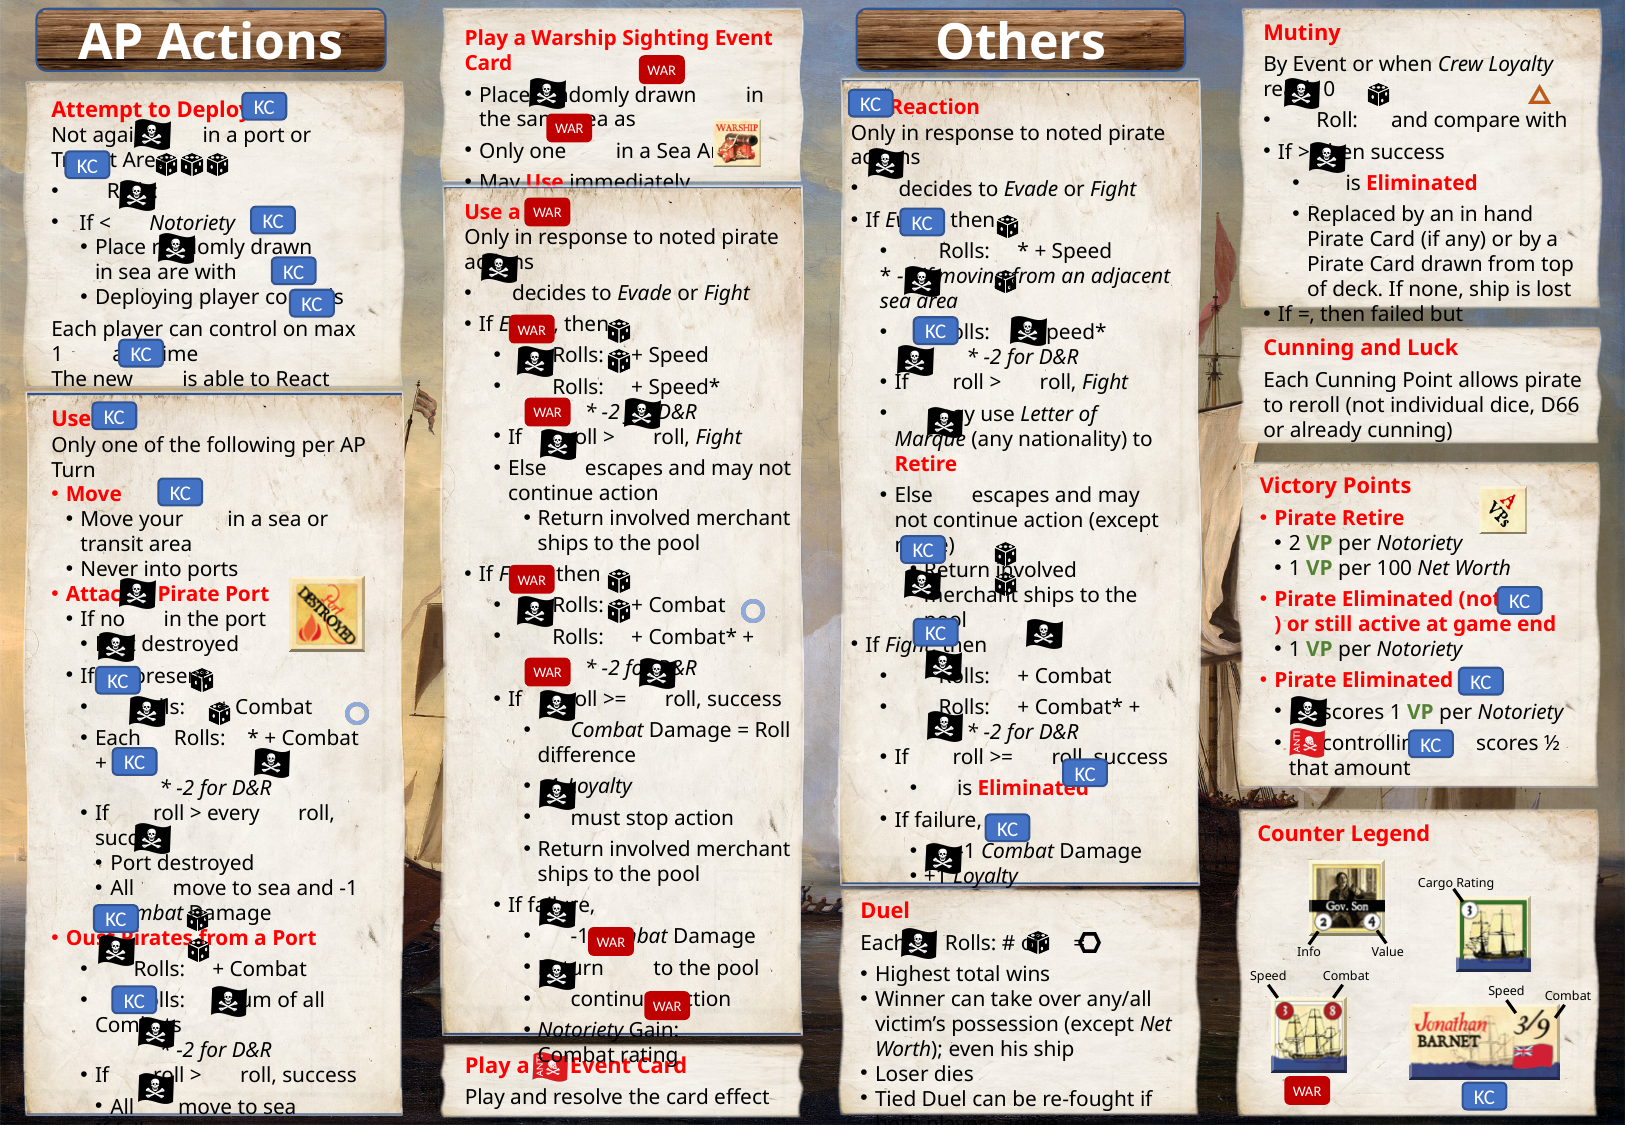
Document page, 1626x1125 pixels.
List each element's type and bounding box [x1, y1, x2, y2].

text_box [1241, 960, 1376, 1104]
text_box [1285, 860, 1414, 968]
text_box [439, 1044, 803, 1118]
text_box [1409, 975, 1598, 1110]
text_box [1414, 867, 1531, 972]
picture [0, 0, 1625, 1125]
